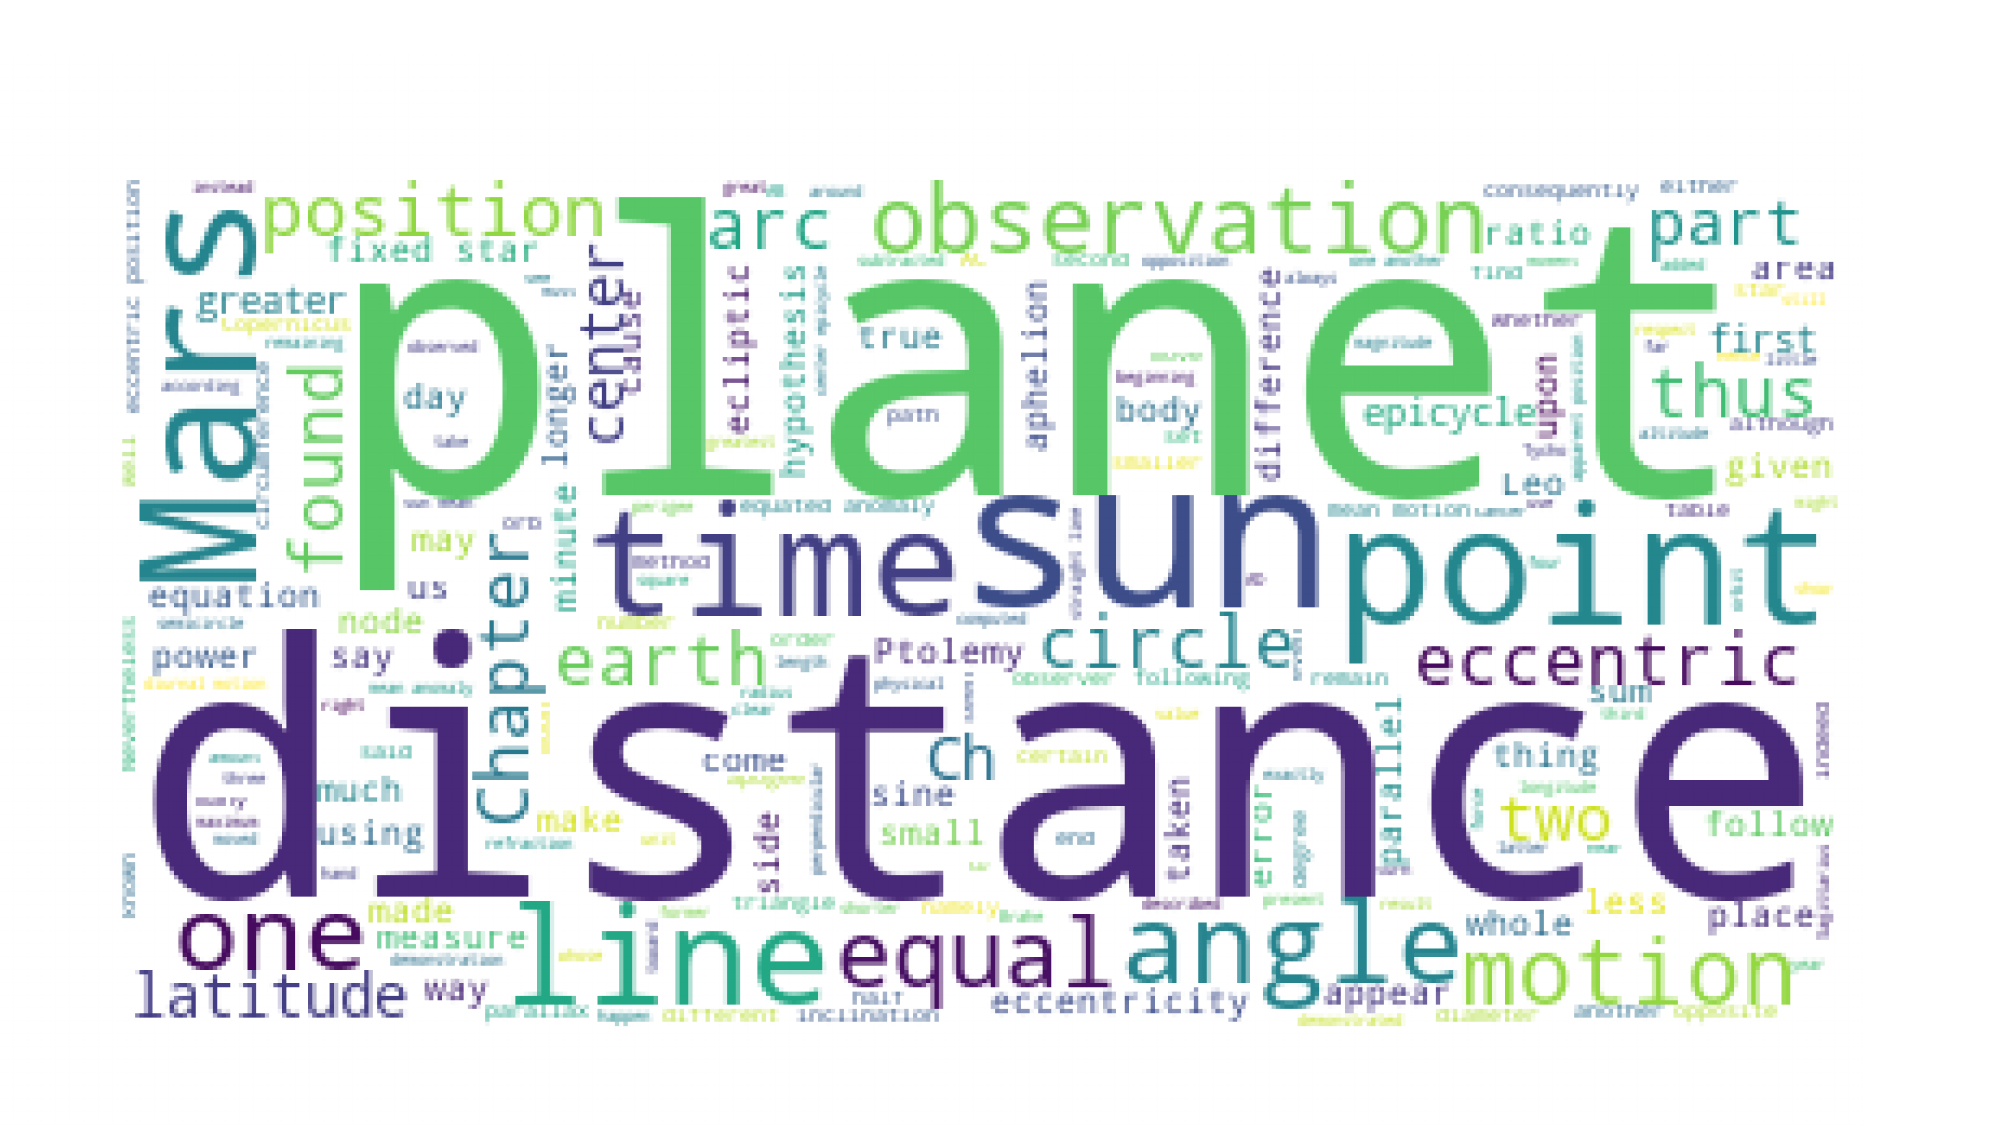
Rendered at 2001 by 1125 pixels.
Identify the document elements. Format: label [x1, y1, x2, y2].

list [0, 52, 1863, 1125]
